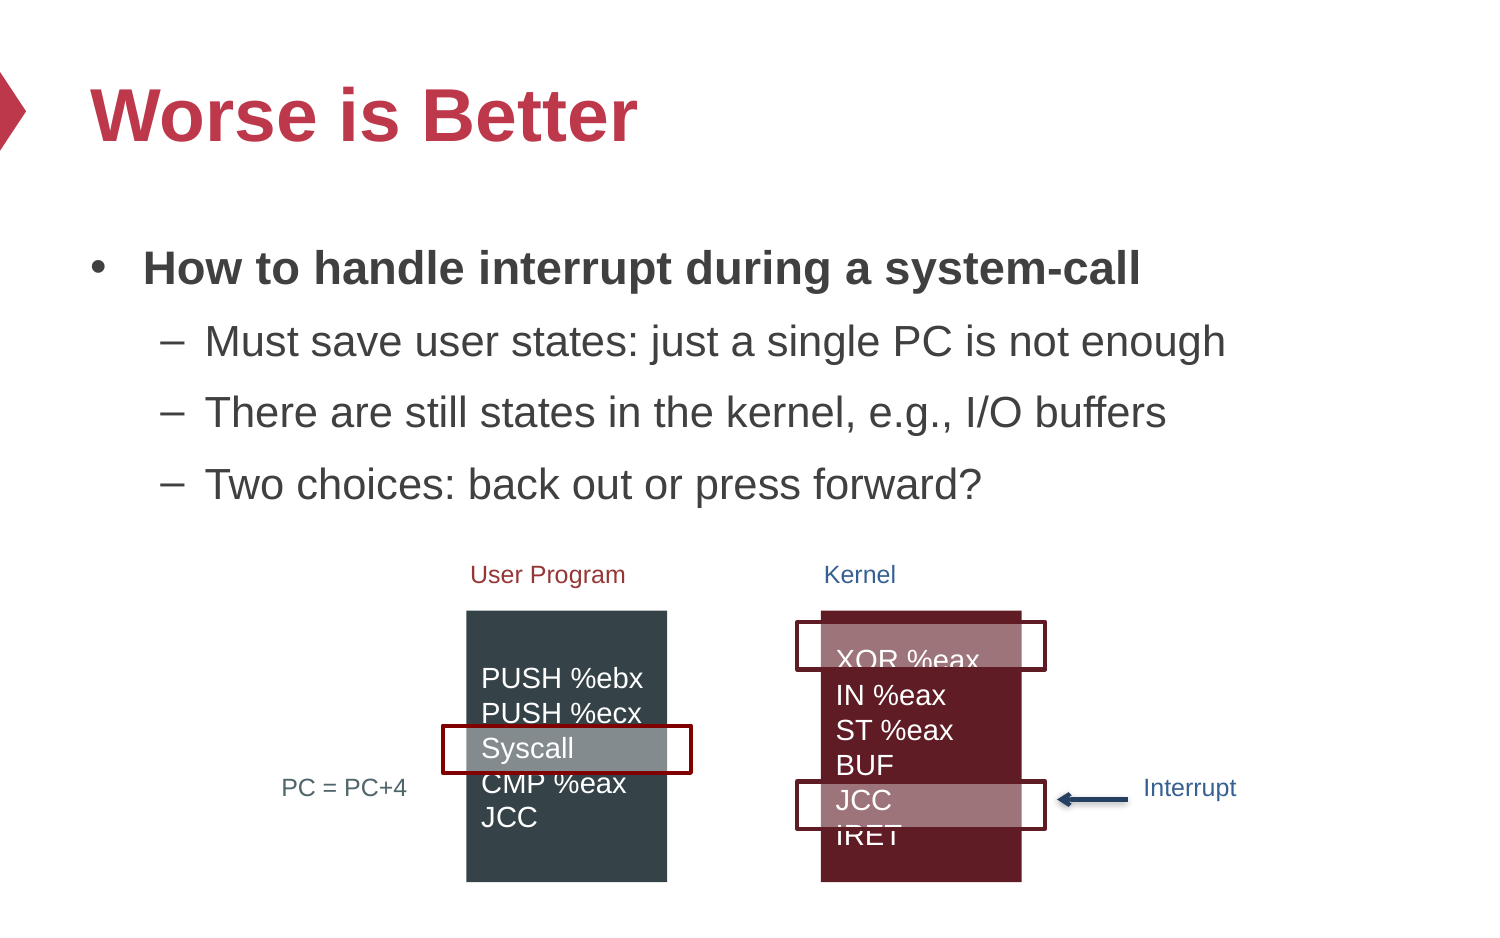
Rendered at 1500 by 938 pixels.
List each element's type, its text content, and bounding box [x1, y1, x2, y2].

text_box XOR %eax IN %eax ST %eax BUF JCC IRET [819, 608, 1024, 620]
text_box PUSH %ebx PUSH %ecx Syscall CMP %eax JCC [464, 608, 669, 724]
text_box [795, 779, 1047, 831]
list How to handle interrupt during a system-call Must save user states: just a single PC is not enough There are still states in the kernel, e.g., I/O buffers Two choices: back out or press forward? [75, 218, 1425, 516]
text_box User Program [455, 551, 641, 597]
text_box XOR %eax IN %eax ST %eax BUF JCC IRET [819, 672, 1024, 779]
title Worse is Better [75, 37, 1425, 186]
text_box PC = PC+4 [266, 764, 423, 809]
text_box Interrupt [1128, 764, 1252, 809]
text_box [441, 724, 693, 775]
text_box Kernel [809, 551, 912, 597]
text_box [795, 620, 1047, 672]
text_box XOR %eax IN %eax ST %eax BUF JCC IRET [819, 831, 1024, 884]
text_box PUSH %ebx PUSH %ecx Syscall CMP %eax JCC [464, 775, 669, 884]
